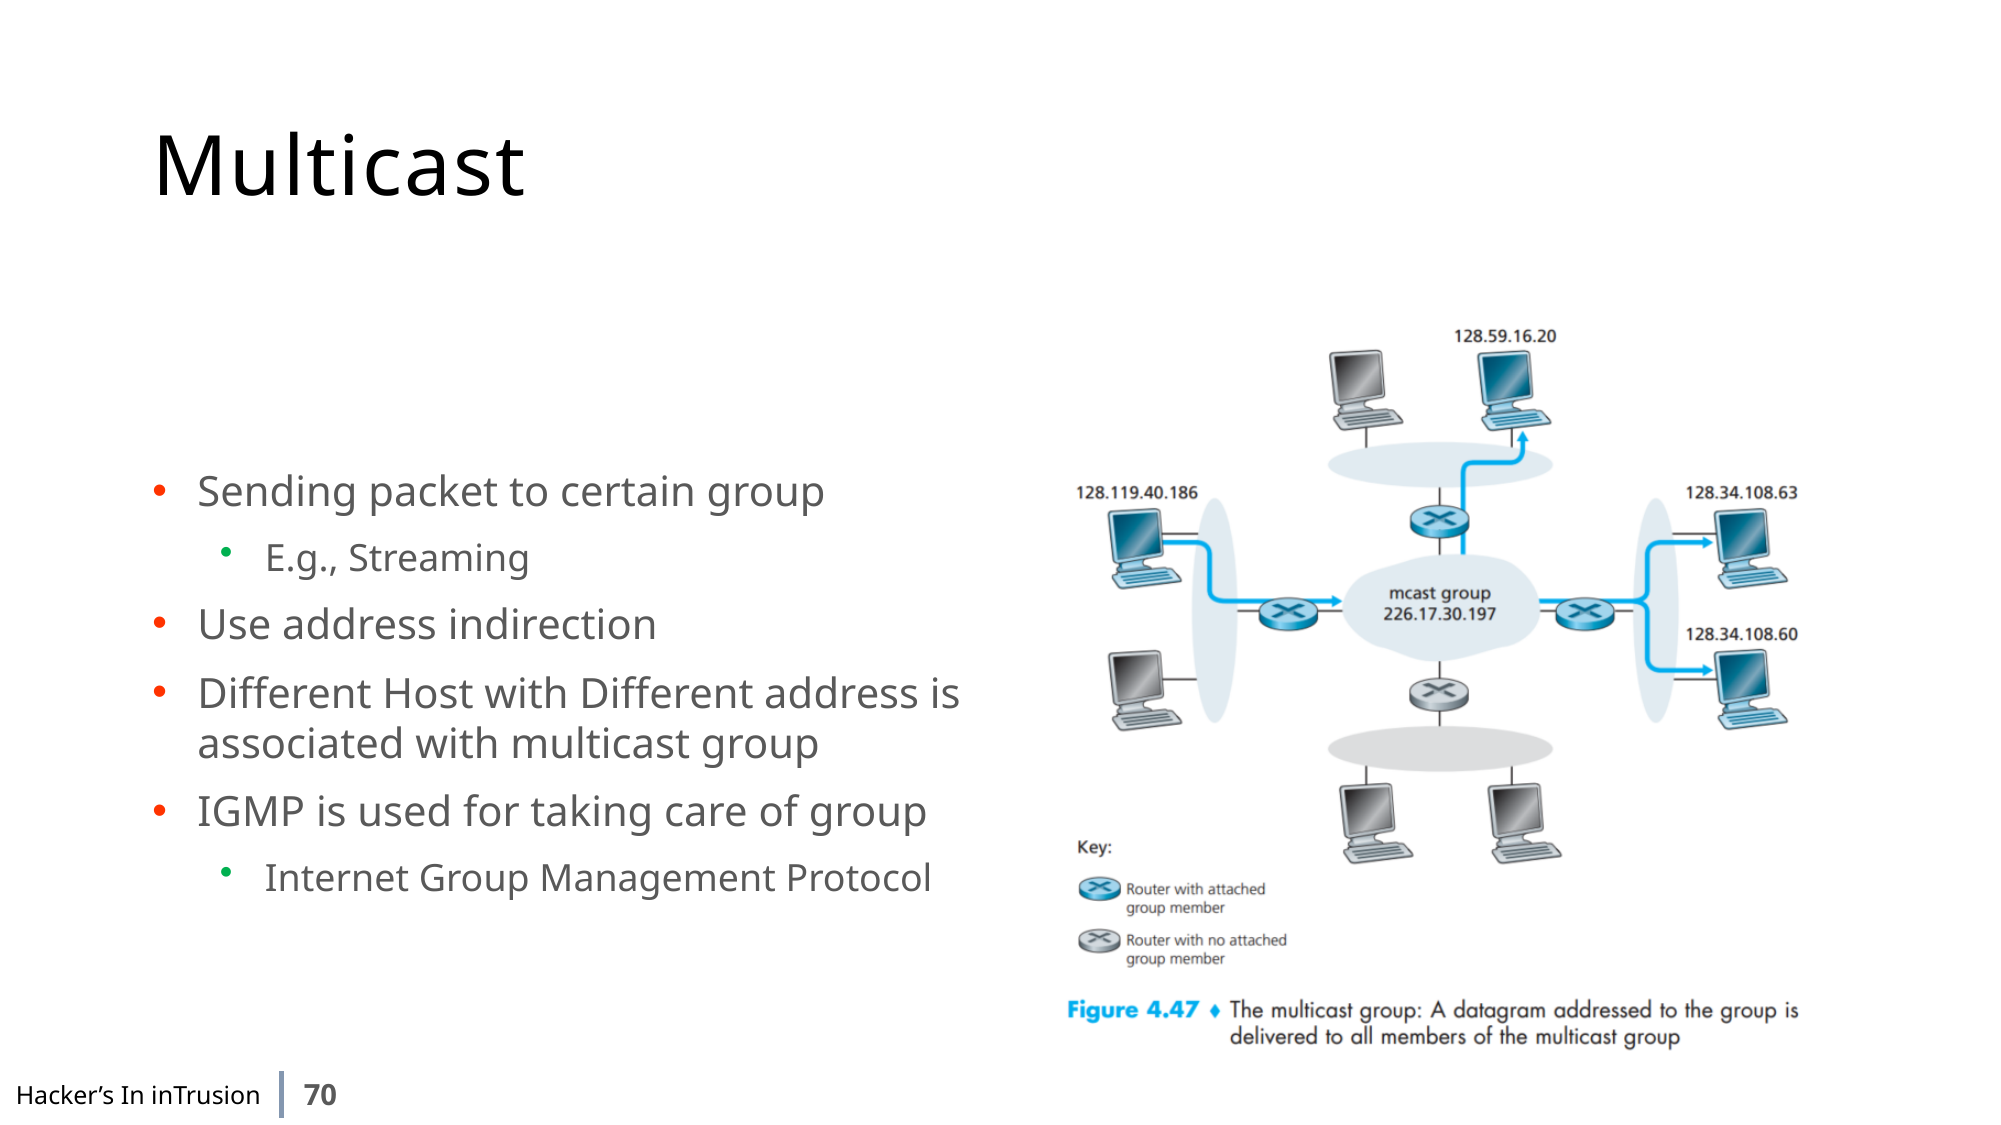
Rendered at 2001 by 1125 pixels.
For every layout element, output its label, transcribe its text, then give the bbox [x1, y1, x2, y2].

title Multicast [137, 59, 1863, 278]
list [1012, 307, 1863, 1058]
list Sending packet to certain group E.g., Streaming Use address indirection Different Host with Different address is associated with multicast group IGMP is used for taking care of group Internet Group Management Protocol [137, 299, 988, 1065]
